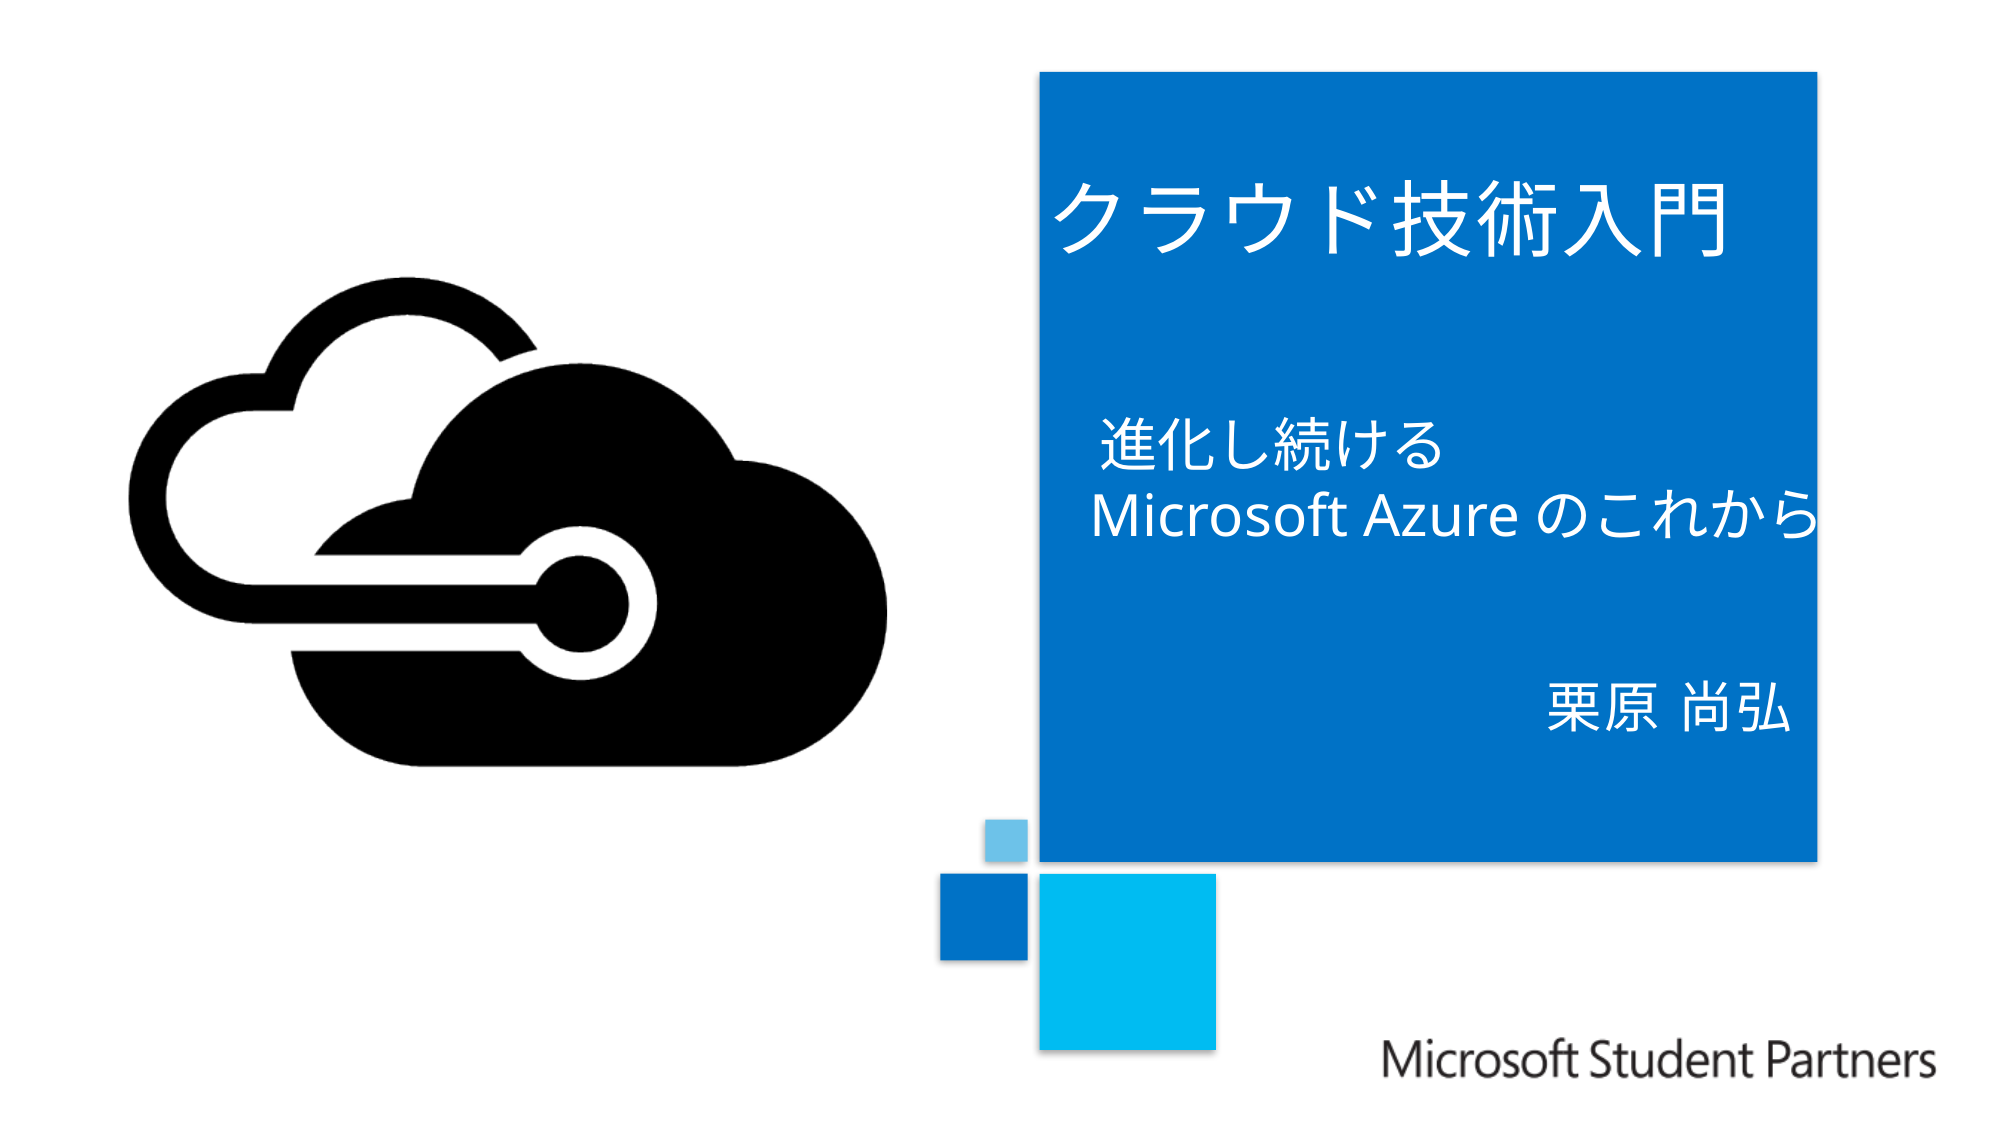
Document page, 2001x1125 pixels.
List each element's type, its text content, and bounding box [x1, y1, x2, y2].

title クラウド技術入門 [1031, 157, 1762, 284]
subtitle 栗原 尚弘 [1531, 672, 1820, 753]
text_box 進化し続ける Microsoft Azureのこれから [1044, 291, 1820, 665]
picture [127, 141, 889, 903]
